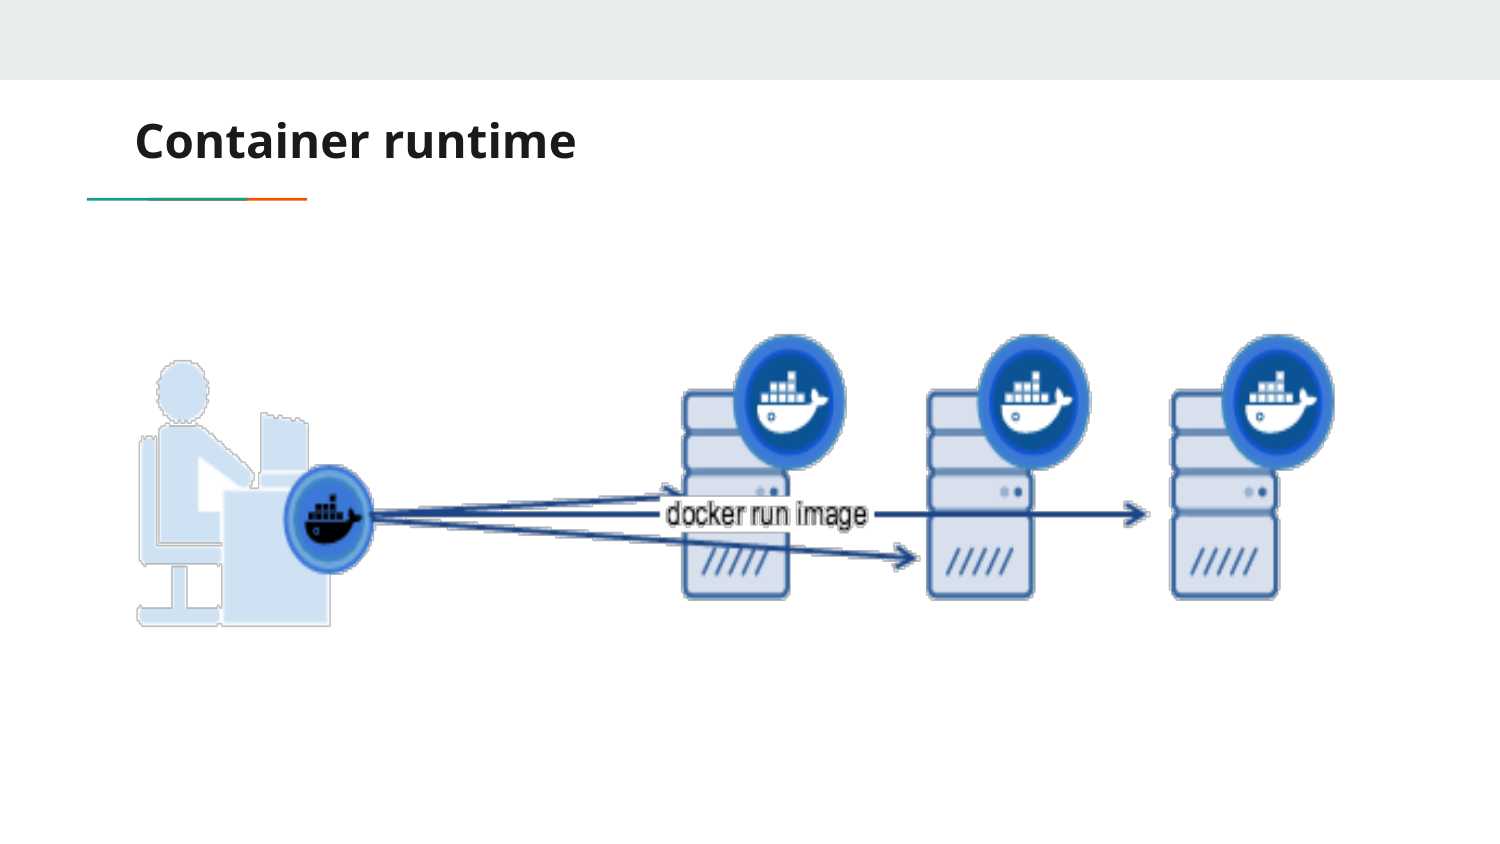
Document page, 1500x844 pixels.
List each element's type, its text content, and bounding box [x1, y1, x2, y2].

picture [77, 273, 1376, 714]
title Container runtime [119, 95, 1381, 184]
